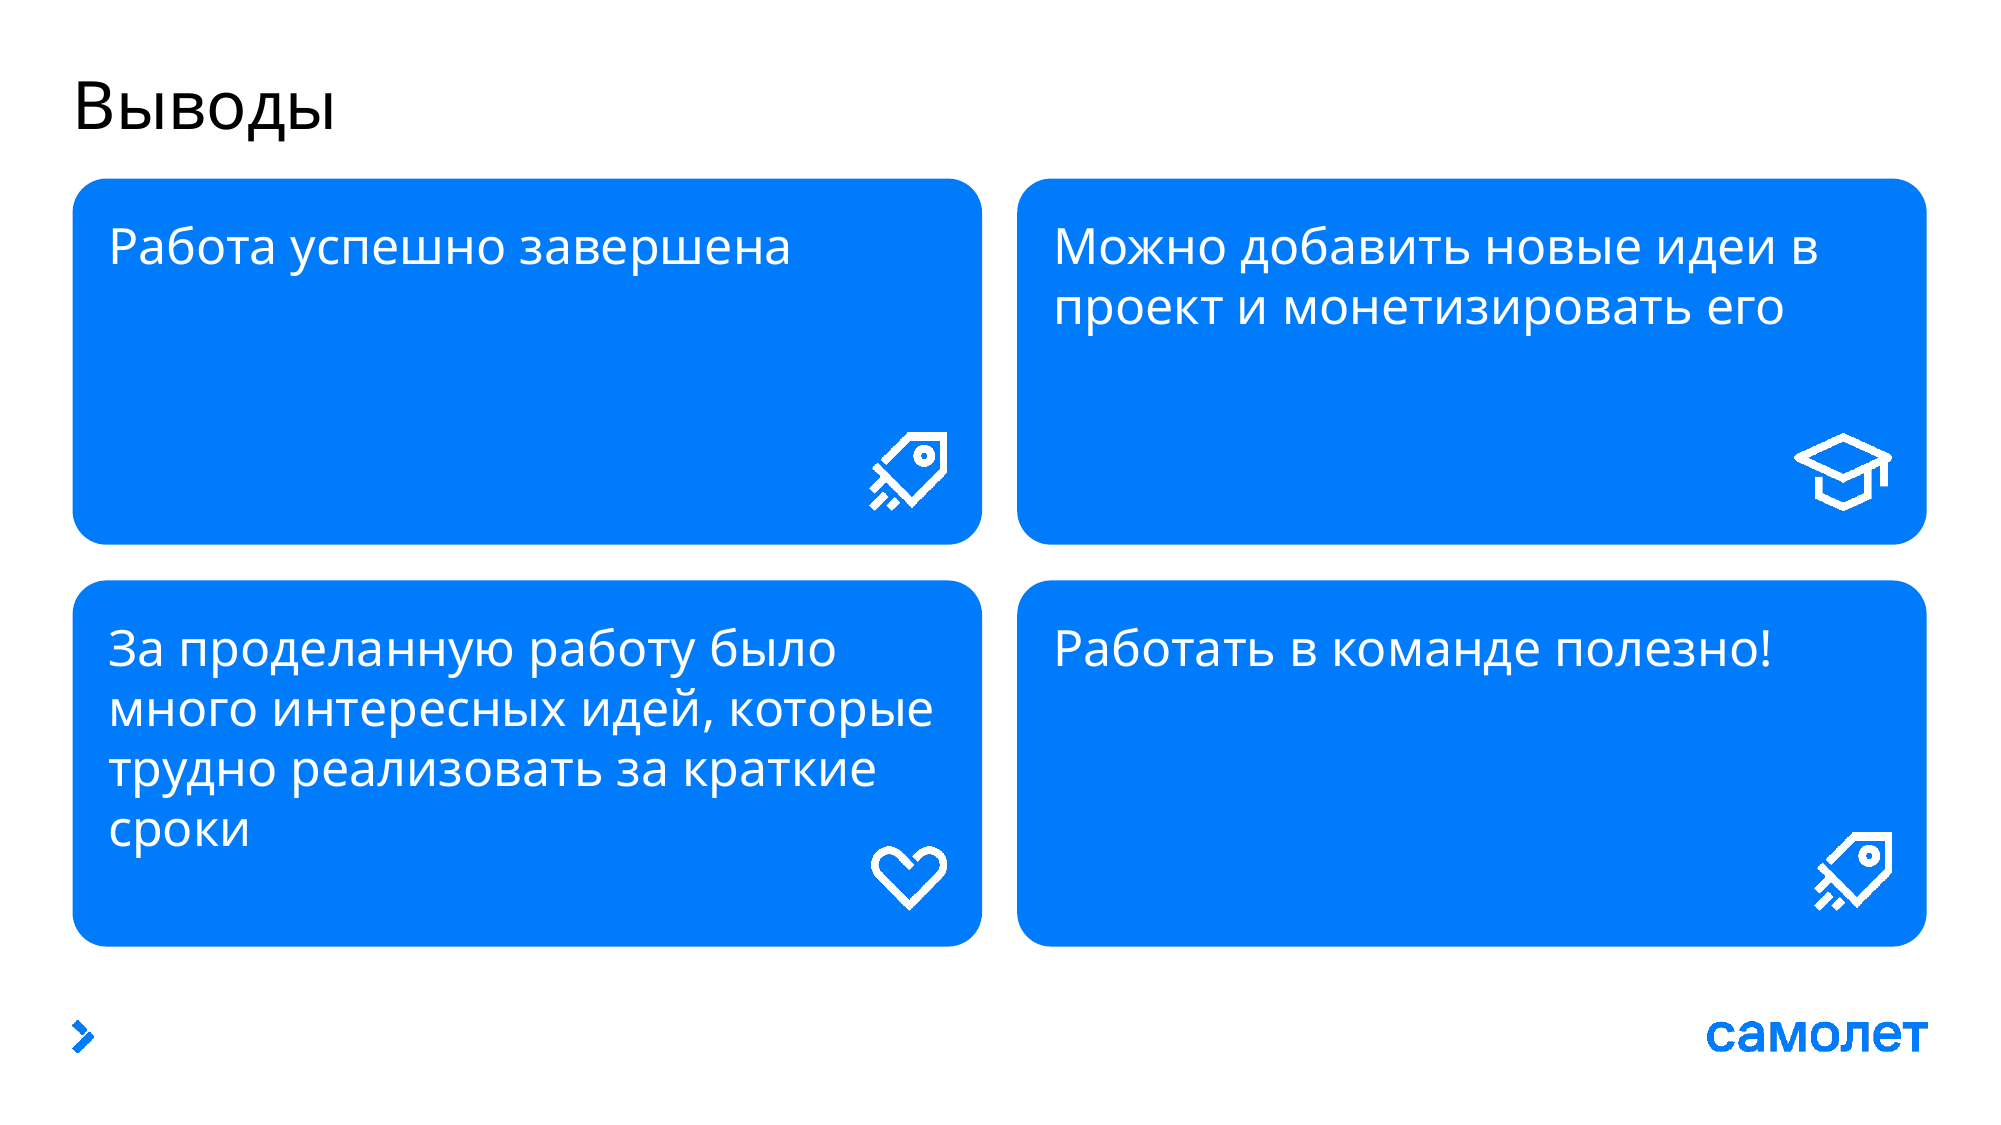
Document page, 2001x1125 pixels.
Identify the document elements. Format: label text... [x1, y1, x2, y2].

list Работа успешно завершена [108, 214, 947, 510]
picture [1707, 1021, 1928, 1052]
picture [72, 1020, 94, 1053]
picture [869, 845, 947, 911]
list Можно добавить новые идеи в проект и монетизировать его [1053, 214, 1892, 510]
picture [868, 431, 947, 511]
list За проделанную работу было много интересных идей, которые трудно реализовать за краткие сроки [108, 615, 947, 912]
list Работать в команде полезно! [1053, 615, 1892, 912]
title Выводы [72, 71, 1928, 180]
picture [1794, 432, 1892, 511]
picture [1813, 832, 1892, 911]
